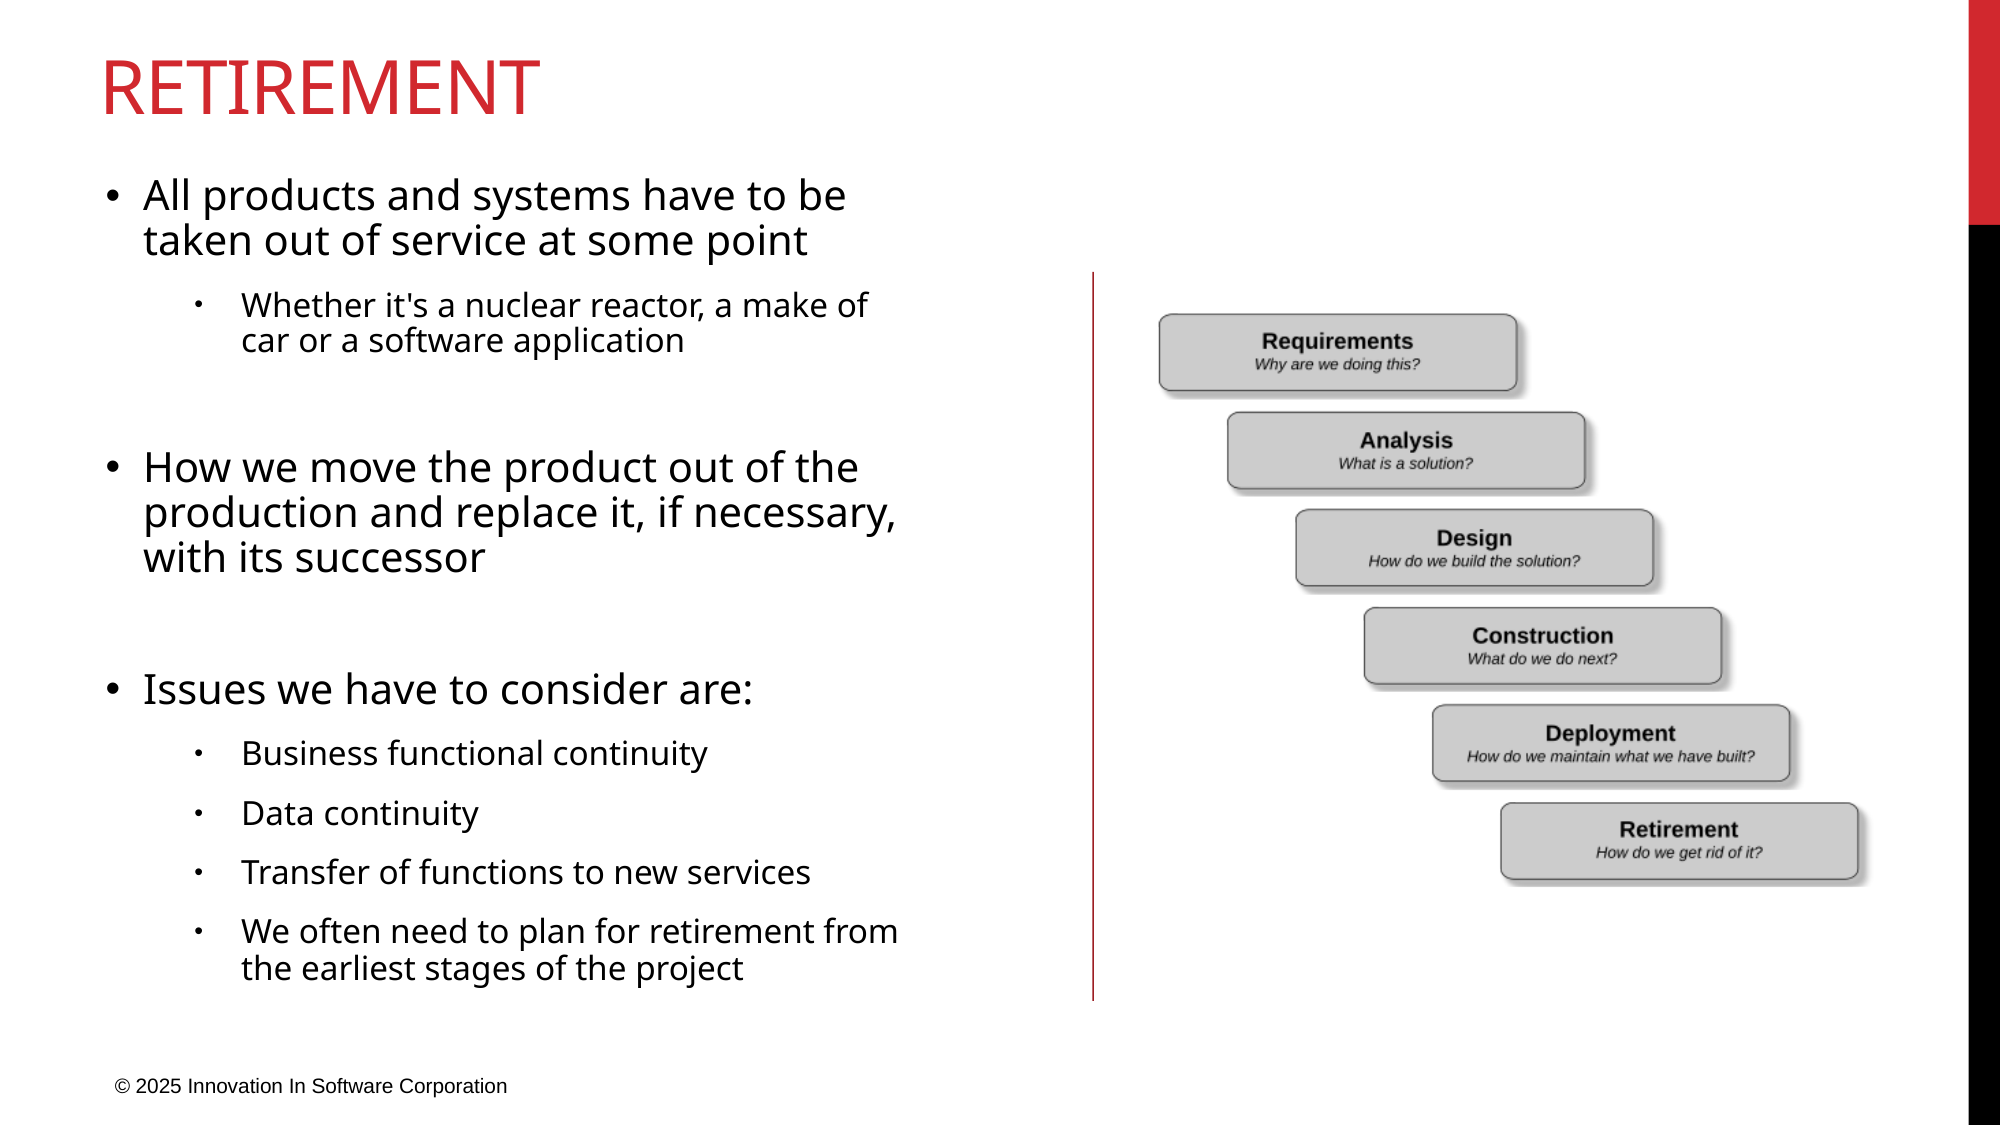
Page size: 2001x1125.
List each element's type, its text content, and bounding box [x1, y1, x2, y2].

title Retirement [99, 25, 1415, 145]
footer © 2025 Innovation In Software Corporation [99, 1065, 850, 1112]
list All products and systems have to be taken out of service at some point Whether it's a nuclear reactor, a make of car or a software application How we move the product out of the production and replace it, if necessary, with its successor Issues we have to consider are: Business functional continuity Data continuity Transfer of functions to new services We often need to plan for retirement from the earliest stages of the project [105, 174, 919, 1004]
picture [1107, 288, 1916, 913]
